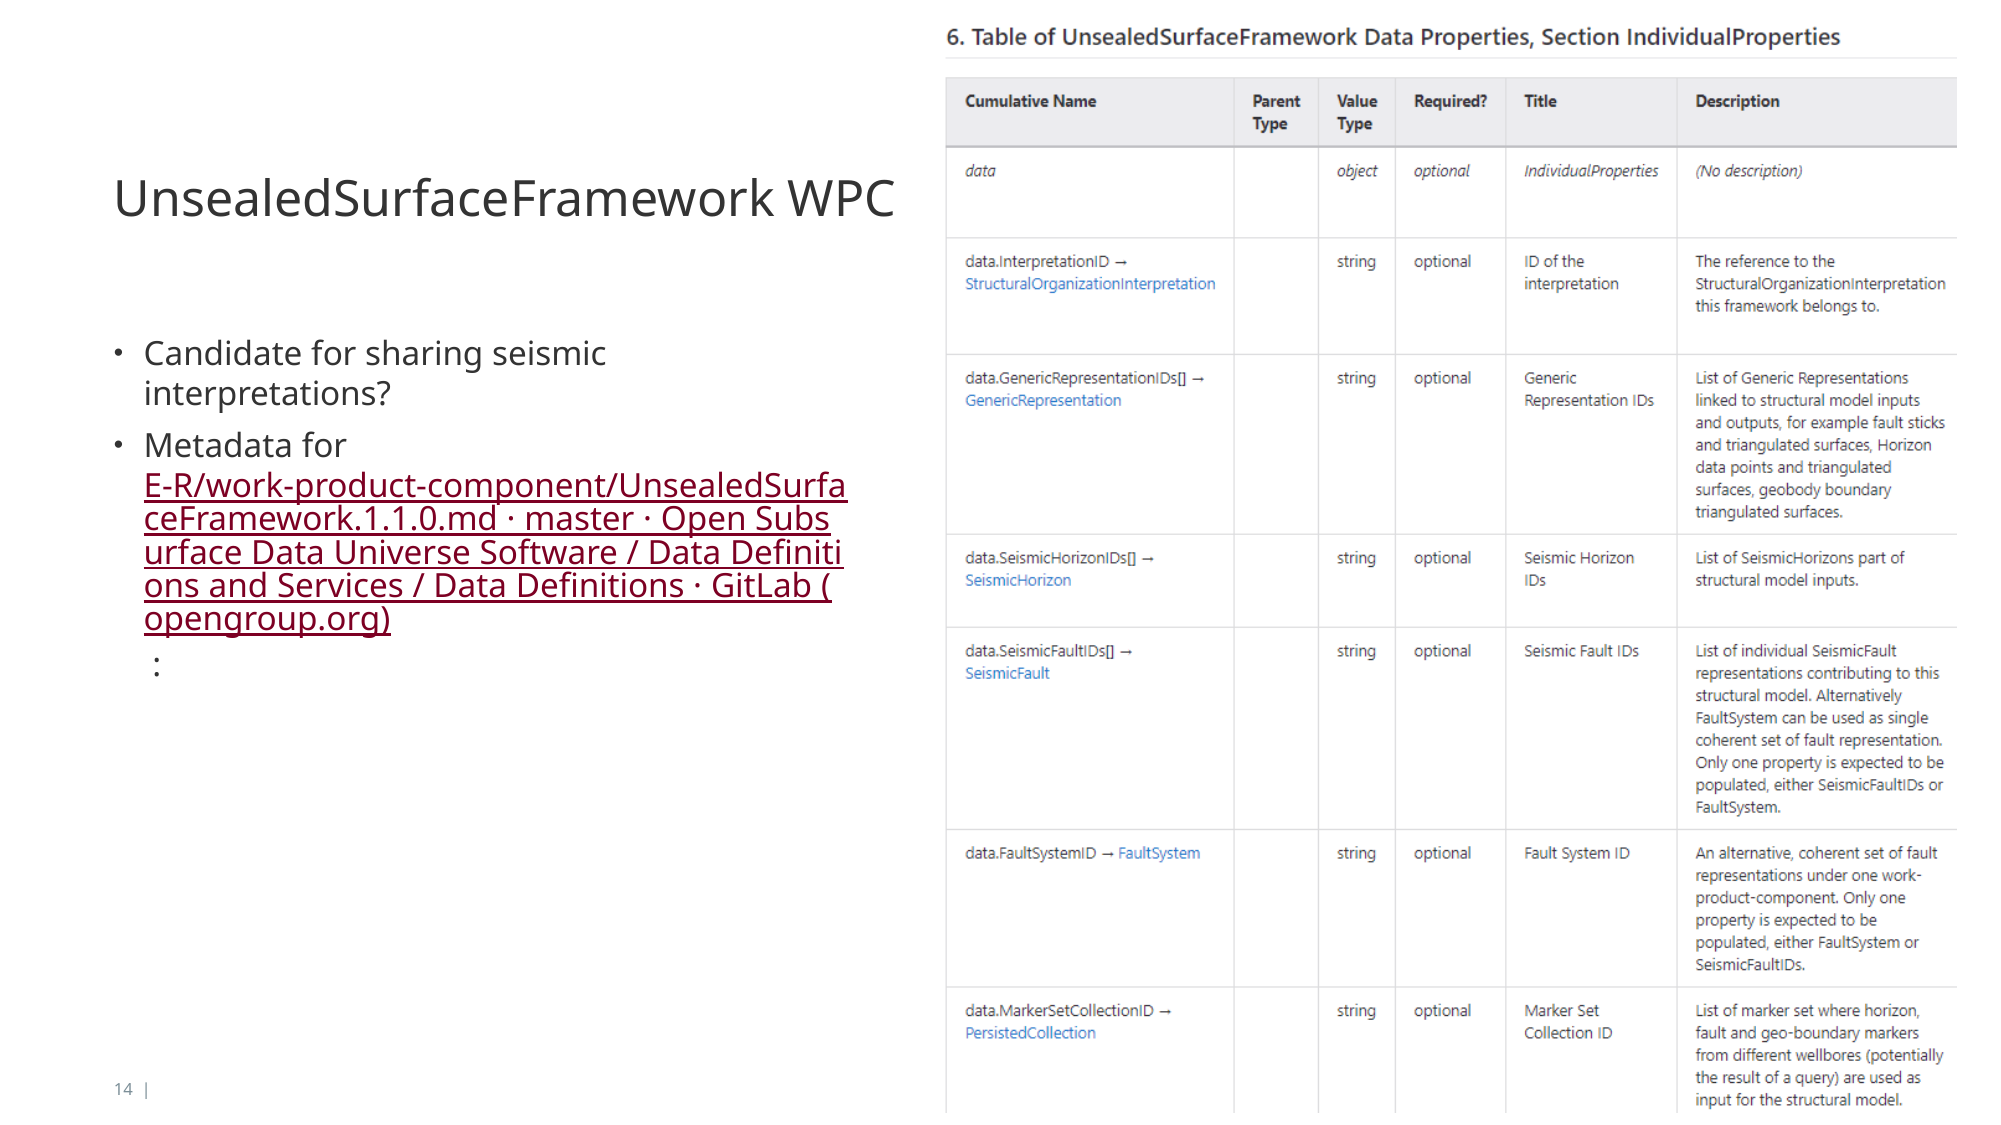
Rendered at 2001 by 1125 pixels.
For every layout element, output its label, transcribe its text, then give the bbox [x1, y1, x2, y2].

picture [937, 19, 1957, 1113]
slide_number 14 | [114, 1082, 155, 1118]
title UnsealedSurfaceFramework WPC [114, 131, 903, 321]
list Candidate for sharing seismic interpretations? Metadata for E-R/work-product-component/UnsealedSurfaceFramework.1.1.0.md · master · Open Subsurface Data Universe Software / Data Definitions and Services / Data Definitions · GitLab (opengroup.org) : [114, 331, 880, 1024]
